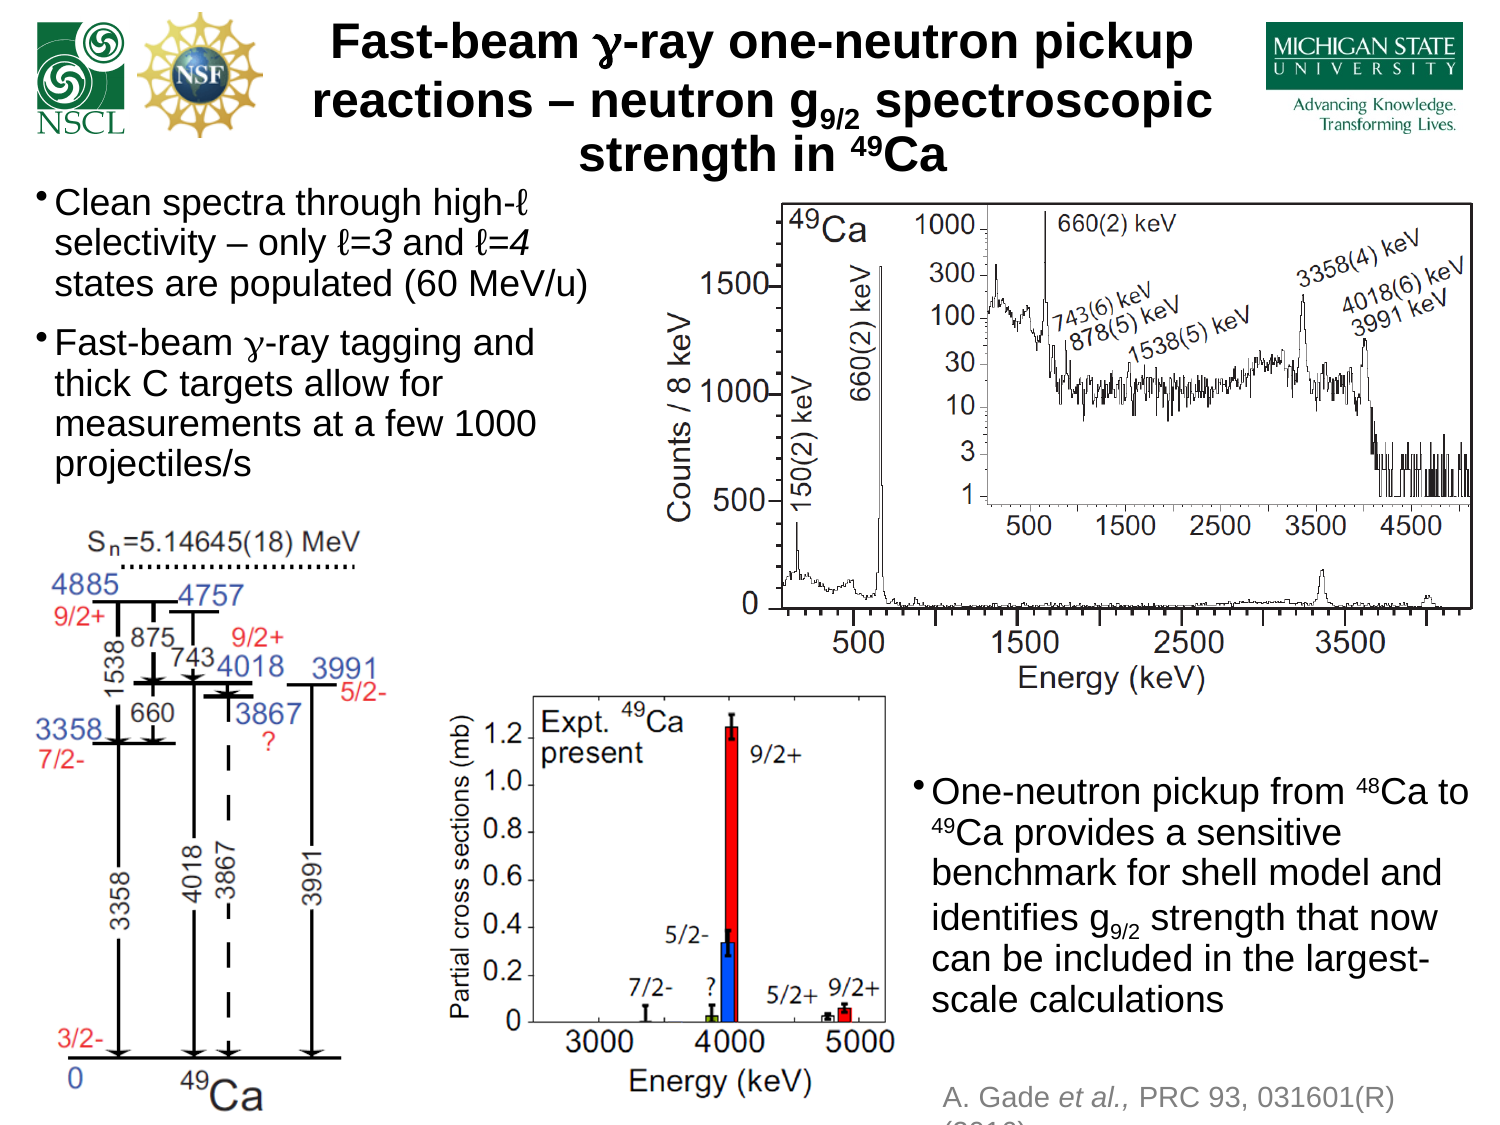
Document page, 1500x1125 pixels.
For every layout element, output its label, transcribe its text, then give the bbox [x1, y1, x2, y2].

picture [1300, 22, 1463, 134]
text_box Clean spectra through high-ℓ selectivity – only ℓ=3 and ℓ=4 states are populated (60 MeV/u) Fast-beam -ray tagging and thick C targets allow for measurements at a few 1000 projectiles/s [35, 183, 613, 485]
text_box One-neutron pickup from 48Ca to 49Ca provides a sensitive benchmark for shell model and identifies g9/2 strength that now can be included in the largest-scale calculations [912, 772, 1482, 985]
text_box A. Gade et al., PRC 93, 031601(R) (2016) [927, 1070, 1500, 1125]
picture [27, 516, 399, 1125]
picture [137, 12, 225, 138]
title Fast-beam -ray one-neutron pickup reactions – neutron g9/2 spectroscopic strength in 49Ca [225, 12, 1300, 180]
picture [410, 185, 1482, 1116]
picture [31, 16, 130, 140]
